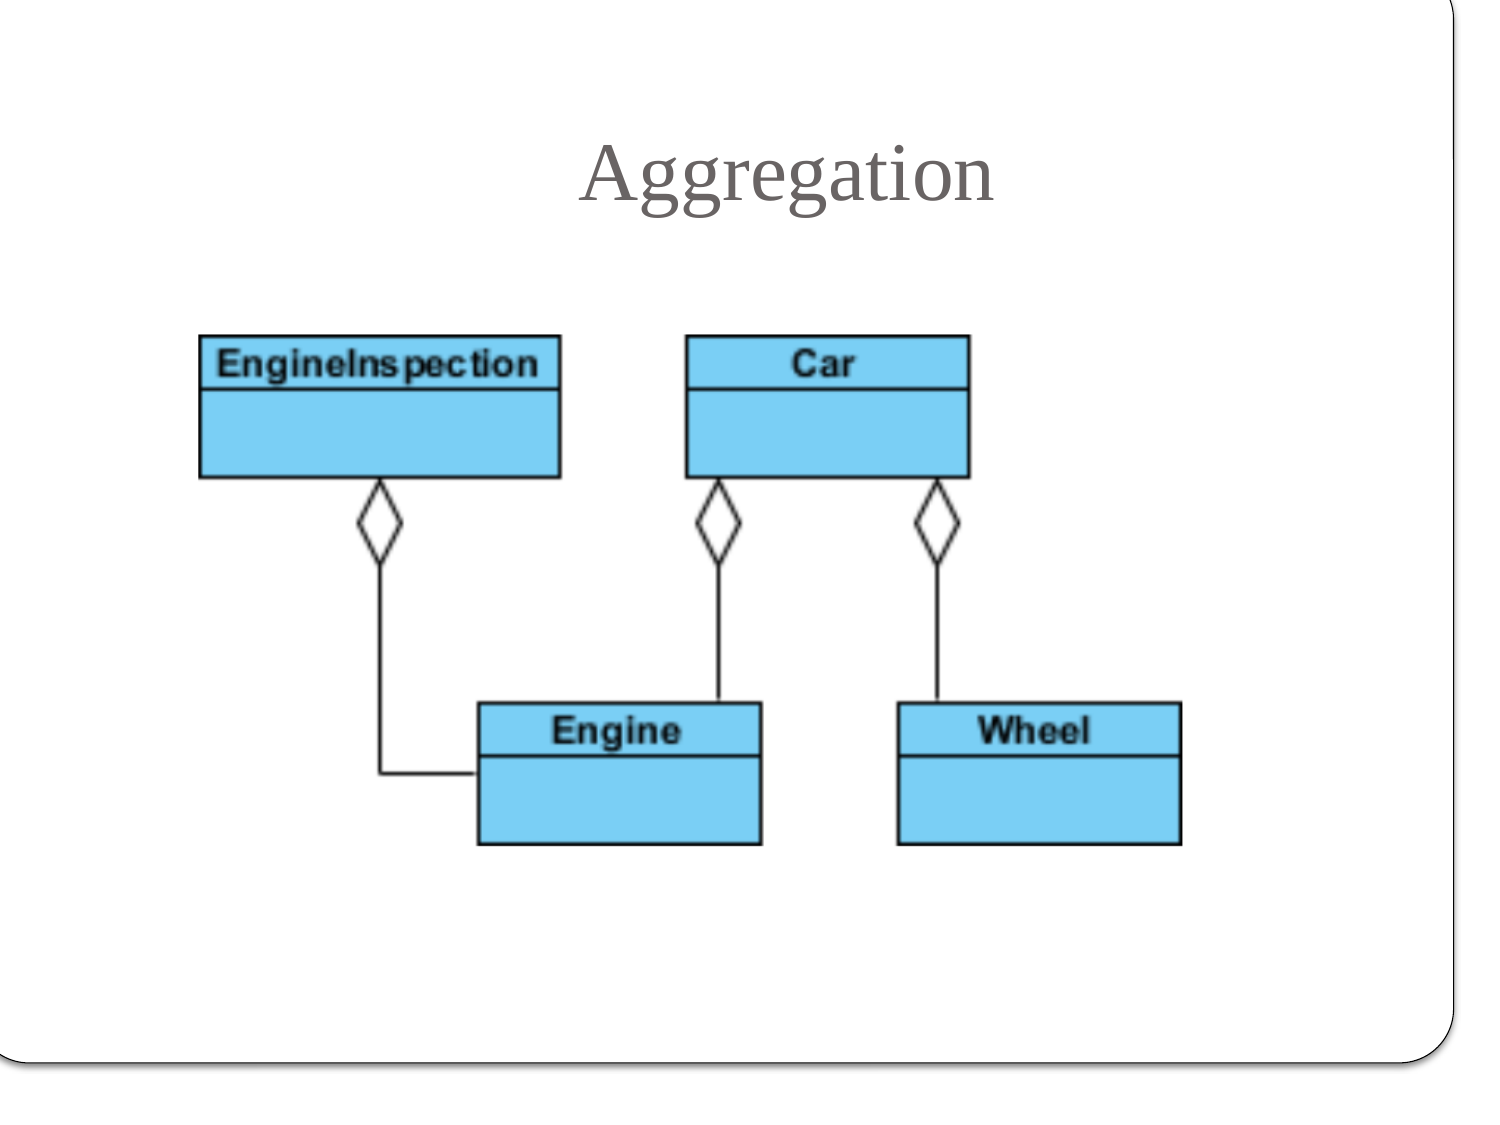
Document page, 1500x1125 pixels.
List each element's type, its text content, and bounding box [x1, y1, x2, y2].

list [149, 269, 1401, 980]
title Aggregation [150, 45, 1425, 233]
